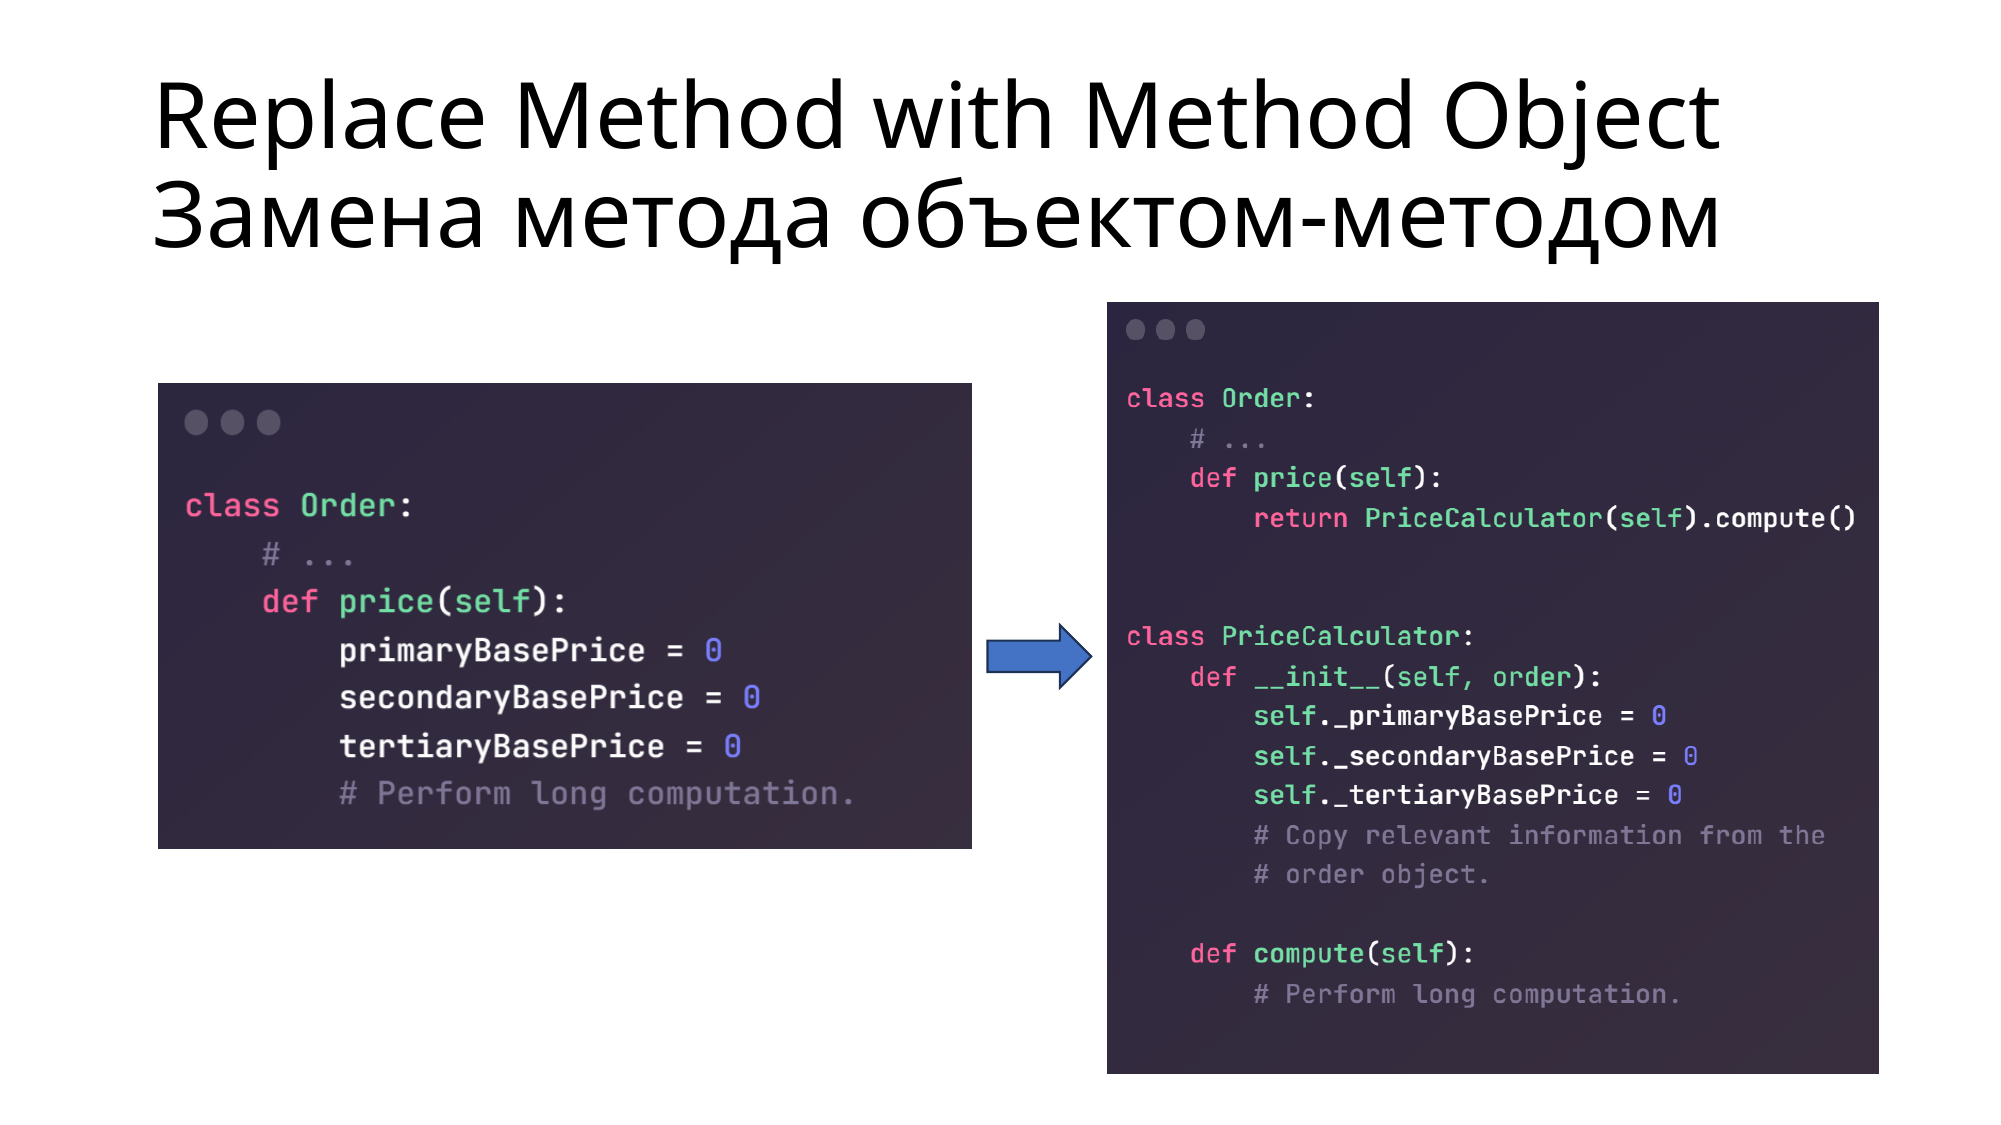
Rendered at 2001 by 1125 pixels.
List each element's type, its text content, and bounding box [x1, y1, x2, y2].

text_box [986, 622, 1093, 691]
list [1107, 302, 1879, 1074]
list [158, 383, 972, 849]
title Replace Method with Method Object Замена метода объектом-методом [137, 59, 1863, 278]
